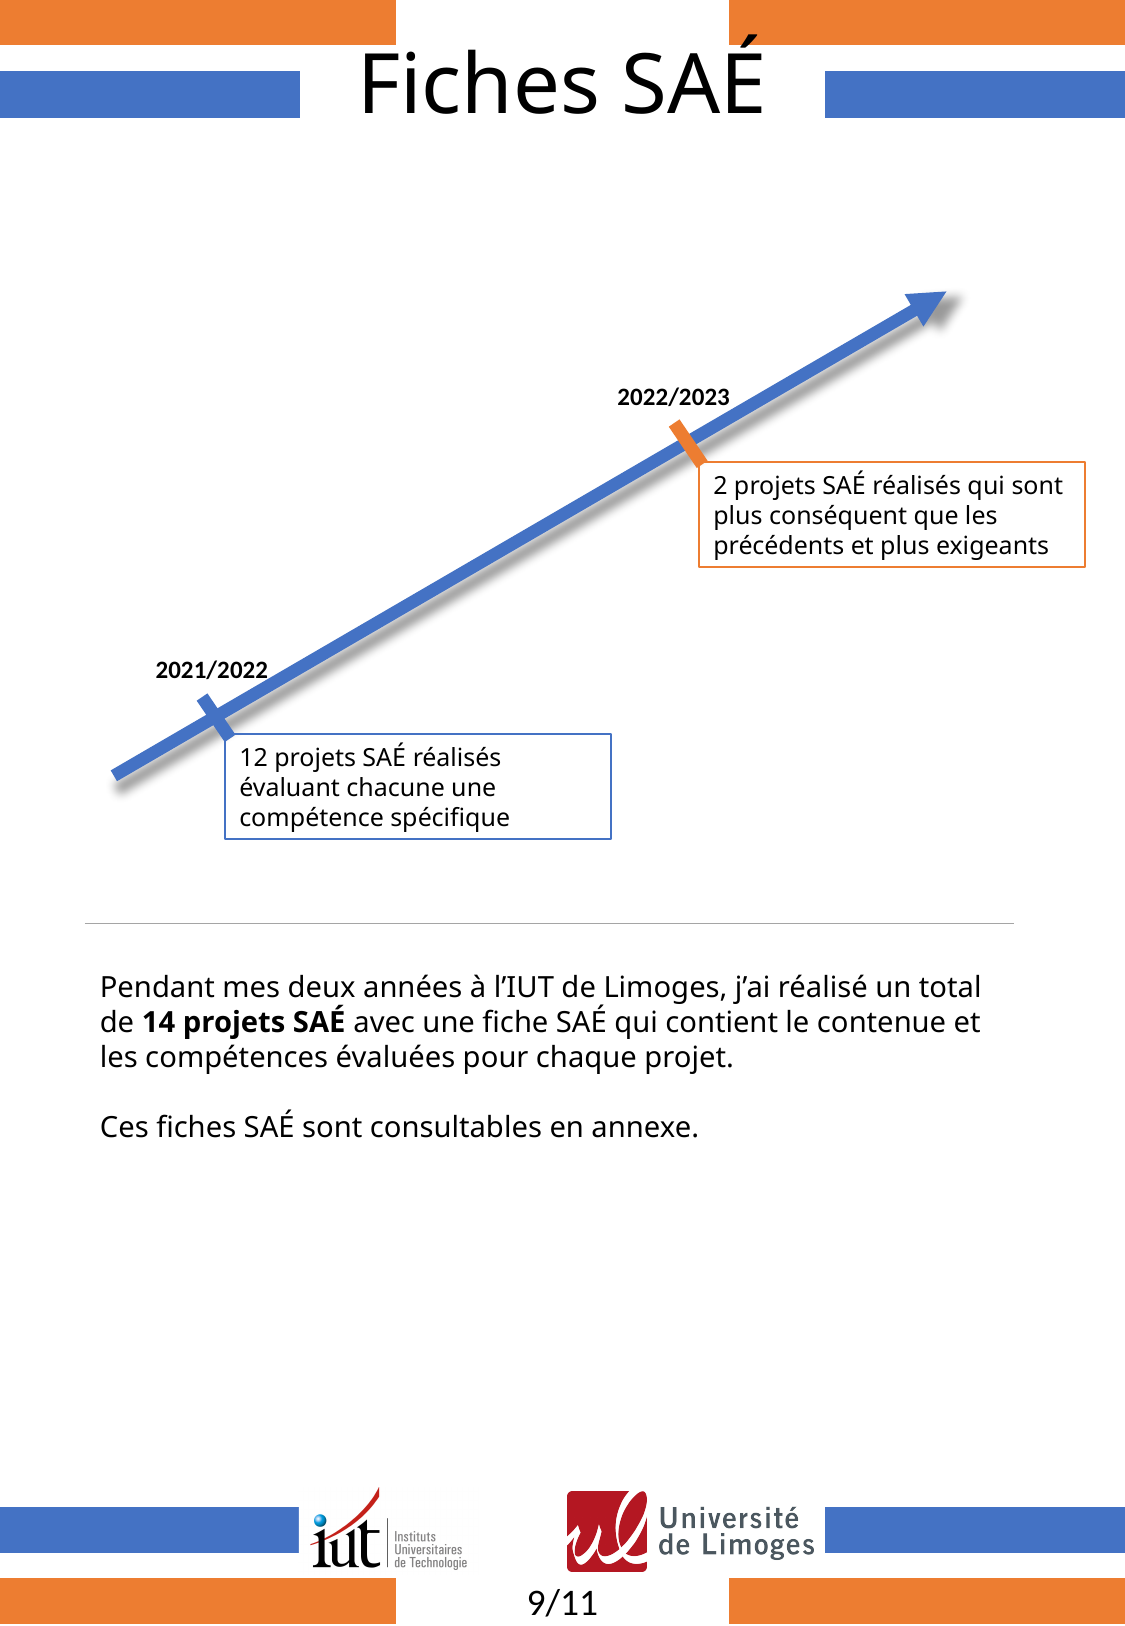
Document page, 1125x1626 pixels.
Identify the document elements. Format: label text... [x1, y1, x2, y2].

text_box [731, 1578, 1125, 1624]
text_box [0, 1507, 298, 1553]
text_box [0, 1578, 394, 1624]
text_box 9/11 [394, 1570, 731, 1625]
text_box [113, 291, 947, 776]
picture [298, 1487, 479, 1575]
text_box Pendant mes deux années à l’IUT de Limoges, j’ai réalisé un total de 14 projets SAÉ avec une fiche SAÉ qui contient le contenue et les compétences évaluées pour chaque projet. Ces fiches SAÉ sont consultables en annexe. [85, 961, 1014, 1151]
text_box [825, 1507, 1125, 1553]
picture [567, 1491, 814, 1572]
text_box [0, 71, 274, 118]
text_box [729, 0, 1125, 45]
text_box 12 projets SAÉ réalisés évaluant chacune une compétence spécifique [224, 776, 611, 839]
text_box 2 projets SAÉ réalisés qui sont plus conséquent que les précédents et plus exigeants [947, 462, 1085, 567]
text_box [851, 71, 1125, 118]
text_box [0, 0, 396, 45]
text_box Fiches SAÉ [274, 23, 851, 138]
